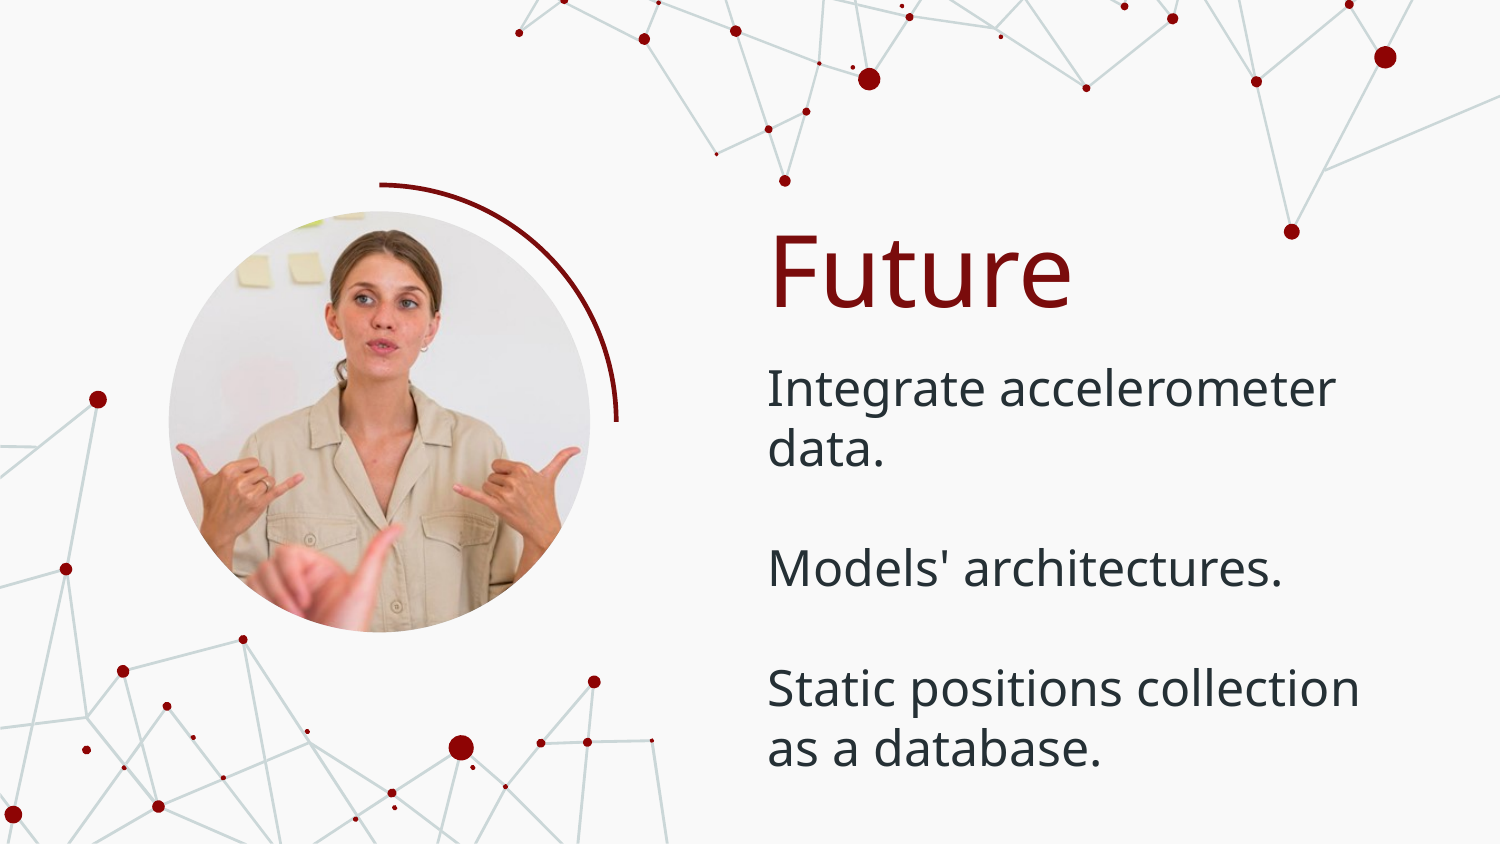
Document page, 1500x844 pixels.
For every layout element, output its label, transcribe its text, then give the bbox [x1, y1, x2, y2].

title Future [752, 192, 1146, 315]
subtitle Integrate accelerometer data. Models' architectures. Static positions collection as a database. [732, 341, 1411, 816]
picture [168, 211, 591, 633]
text_box [379, 184, 484, 209]
text_box [595, 323, 617, 422]
